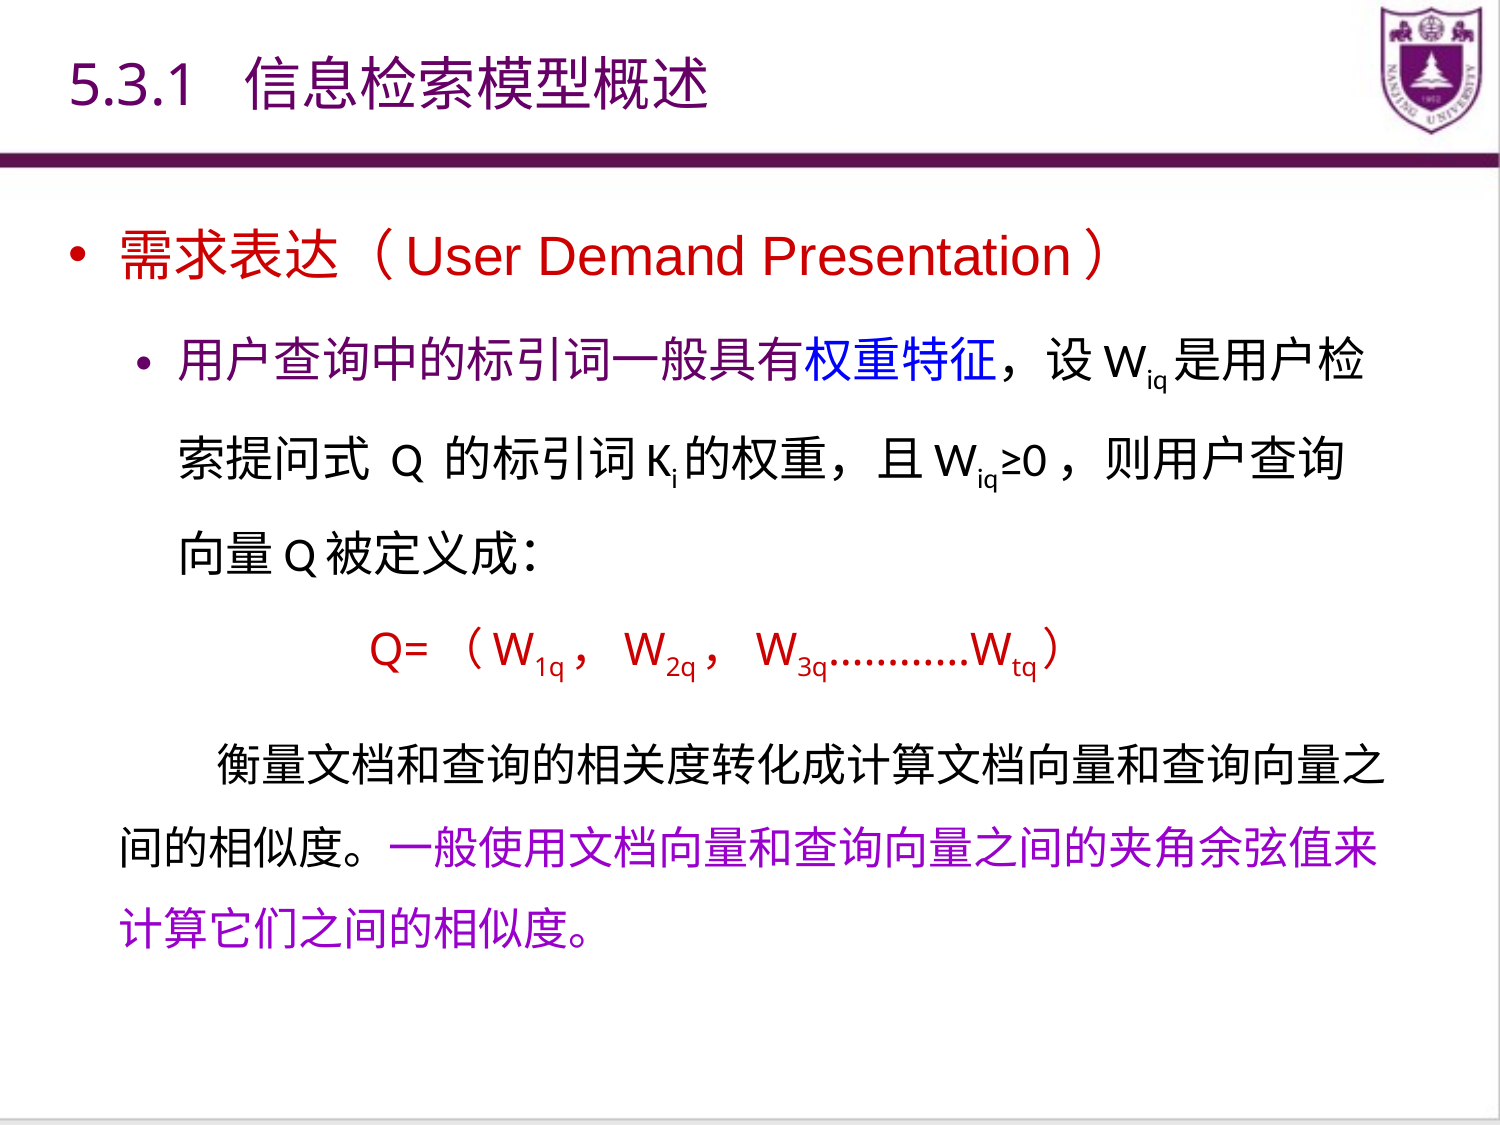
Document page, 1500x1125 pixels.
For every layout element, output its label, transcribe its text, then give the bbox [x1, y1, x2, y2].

title 5.3.1 信息检索模型概述 [53, 1, 1207, 163]
list 需求表达（User Demand Presentation） 用户查询中的标引词一般具有权重特征，设Wiq是用户检索提问式 Q 的标引词Ki的权重，且Wiq≥0，则用户查询向量Q被定义成： Q=（W1q，W2q，W3q…………Wtq） 衡量文档和查询的相关度转化成计算文档向量和查询向量之间的相似度。一般使用文档向量和查询向量之间的夹角余弦值来计算它们之间的相似度。 [53, 219, 1404, 963]
picture [0, 0, 1500, 1125]
